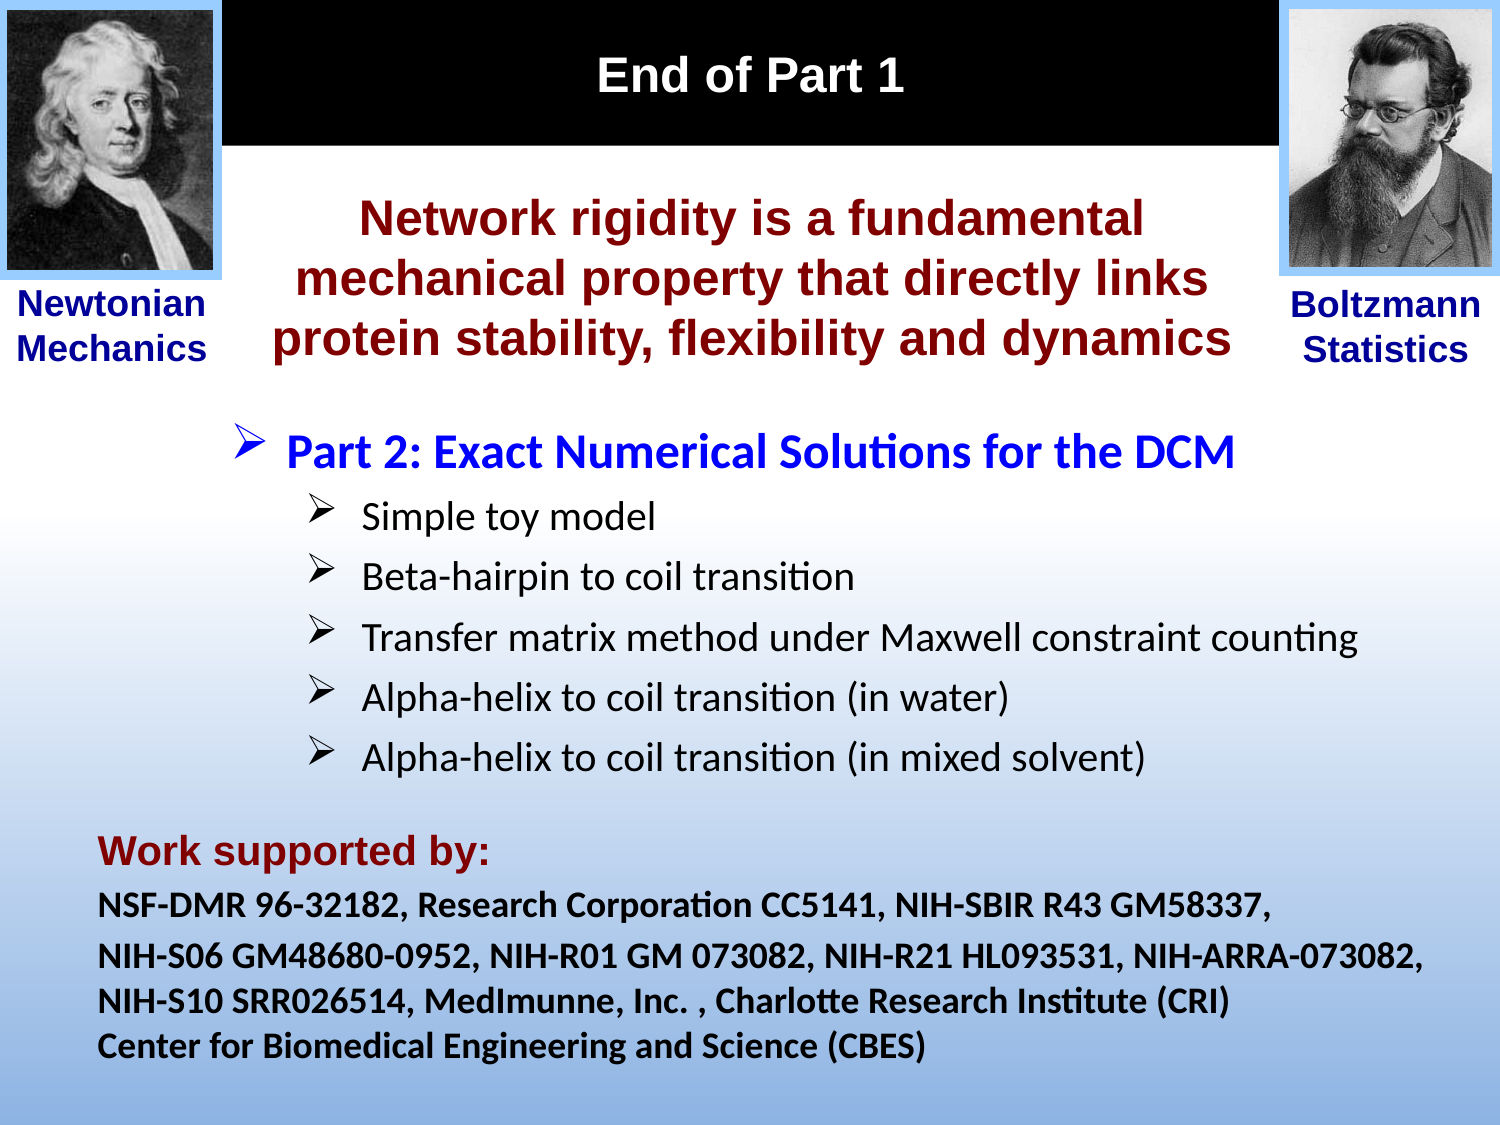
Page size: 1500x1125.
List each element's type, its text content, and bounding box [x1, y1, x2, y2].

text_box Network rigidity is a fundamental mechanical property that directly links protein stability, flexibility and dynamics [252, 177, 1252, 373]
text_box [0, 511, 1500, 1125]
text_box End of Part 1 [222, 0, 1279, 146]
text_box Newtonian Mechanics [1, 271, 223, 377]
text_box Work supported by: NSF-DMR 96-32182, Research Corporation CC5141, NIH-SBIR R43 GM58337, NIH-S06 GM48680-0952, NIH-R01 GM 073082, NIH-R21 HL093531, NIH-ARRA-073082, NIH-S10 SRR026514, MedImunne, Inc. , Charlotte Research Institute (CRI) Center for Biomedical Engineering and Science (CBES) [82, 816, 1463, 1074]
text_box Part 2: Exact Numerical Solutions for the DCM Simple toy model Beta-hairpin to coil transition Transfer matrix method under Maxwell constraint counting Alpha-helix to coil transition (in water) Alpha-helix to coil transition (in mixed solvent) [215, 410, 1374, 833]
picture [1288, 8, 1492, 268]
text_box Boltzmann Statistics [1275, 273, 1497, 378]
picture [6, 9, 213, 271]
